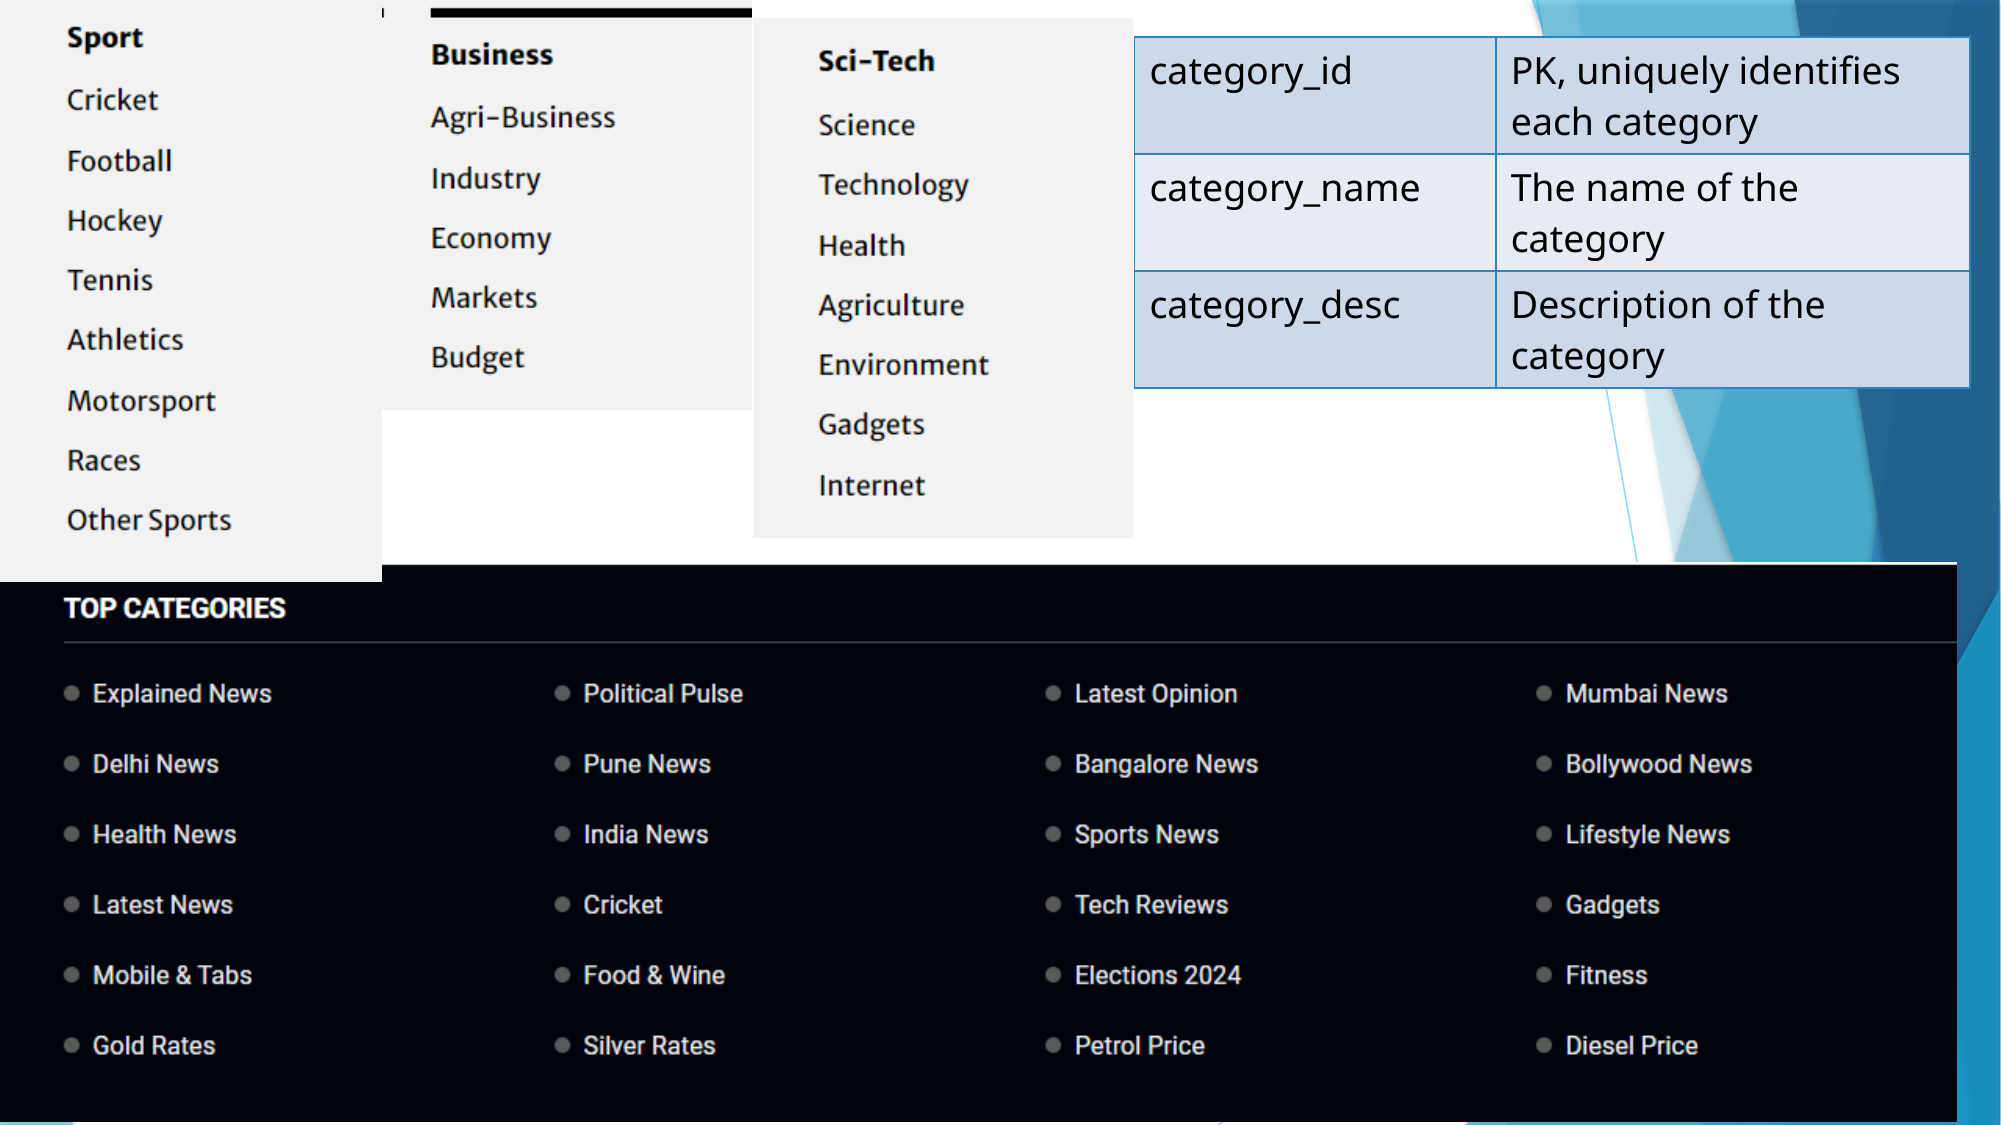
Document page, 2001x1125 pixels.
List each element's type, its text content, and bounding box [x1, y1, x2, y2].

table_cell Description of the category [1497, 272, 1969, 387]
table_cell The name of the category [1497, 155, 1969, 270]
table_header PK, uniquely identifies each category [1497, 38, 1969, 153]
picture [0, 0, 1957, 1123]
table_cell category_name [1137, 155, 1495, 270]
table_header category_id [1137, 38, 1495, 153]
table_cell category_desc [1137, 272, 1495, 387]
